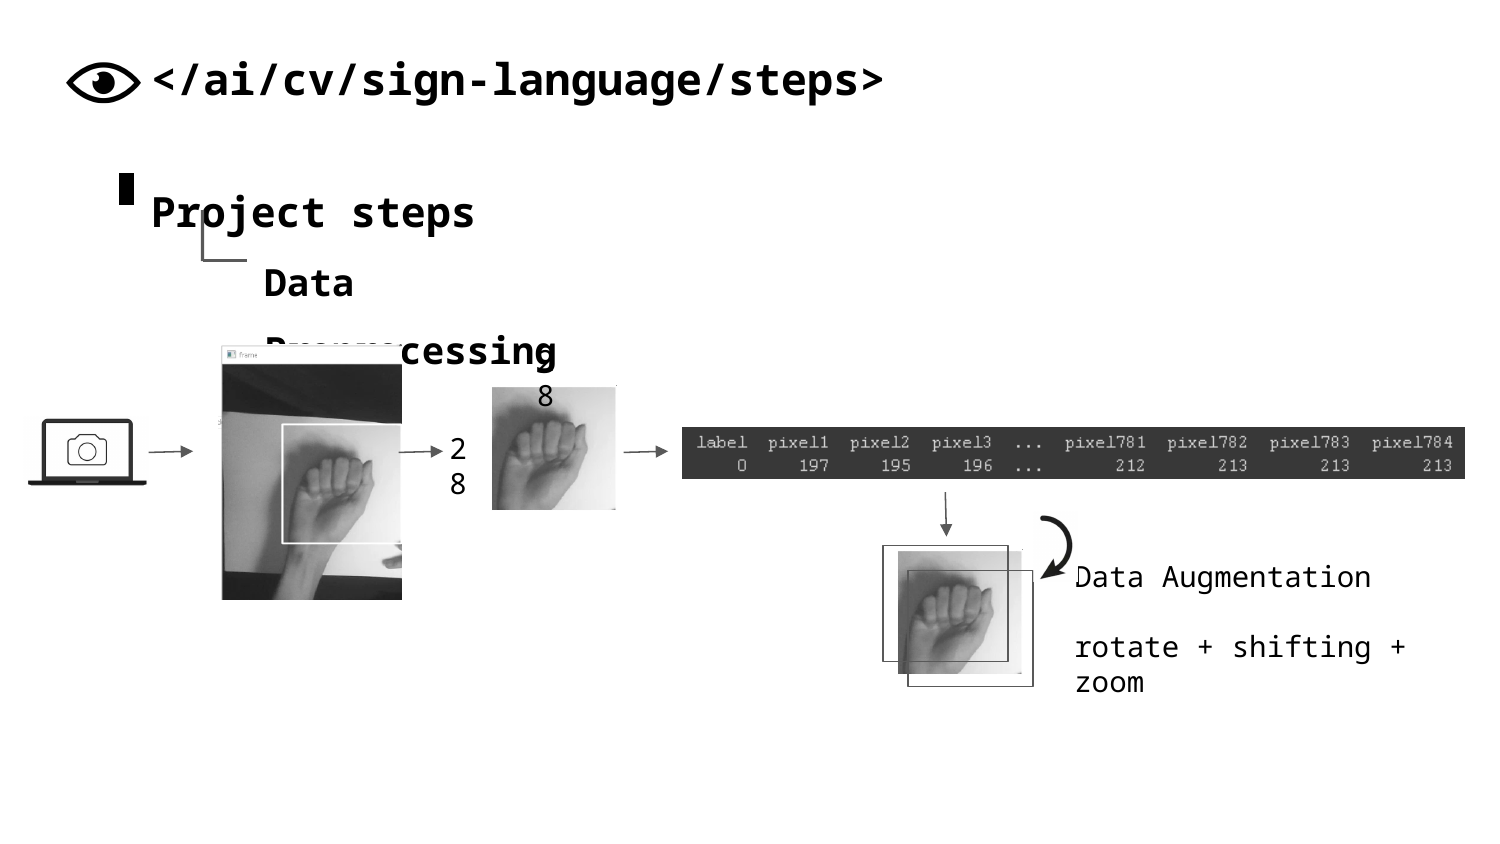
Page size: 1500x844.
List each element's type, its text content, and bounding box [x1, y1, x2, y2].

text_box Project steps [115, 156, 1118, 222]
picture [682, 427, 1466, 479]
text_box Data Augmentation rotate + shifting + zoom [1059, 543, 1500, 844]
picture [897, 512, 1091, 676]
text_box 28 [521, 327, 586, 383]
text_box [883, 545, 1009, 662]
text_box </ai/cv/sign-language/steps> [148, 50, 1364, 107]
picture [65, 44, 141, 120]
text_box [908, 577, 1034, 687]
text_box Data Preprocessing [99, 221, 679, 328]
picture [490, 384, 617, 512]
text_box 28 [434, 415, 485, 471]
picture [217, 343, 403, 601]
picture [23, 415, 149, 489]
